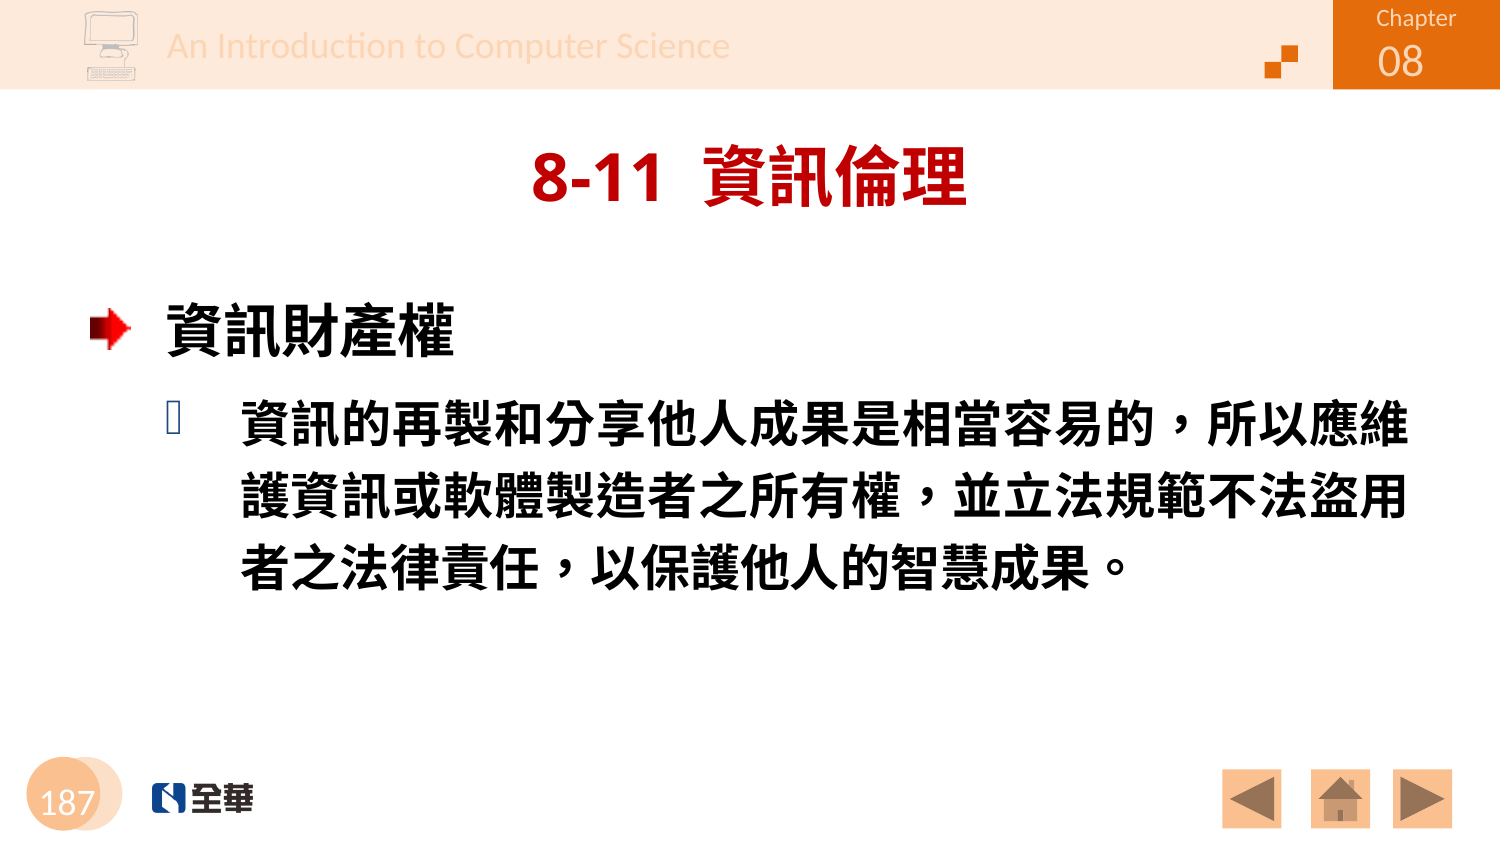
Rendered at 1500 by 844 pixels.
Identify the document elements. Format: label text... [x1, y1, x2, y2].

picture [90, 308, 131, 350]
list 資訊財產權 資訊的再製和分享他人成果是相當容易的，所以應維護資訊或軟體製造者之所有權，並立法規範不法盜用者之法律責任，以保護他人的智慧成果。 [75, 272, 1425, 754]
picture [84, 11, 138, 81]
picture [152, 783, 253, 813]
title 8-11 資訊倫理 [75, 104, 1425, 245]
